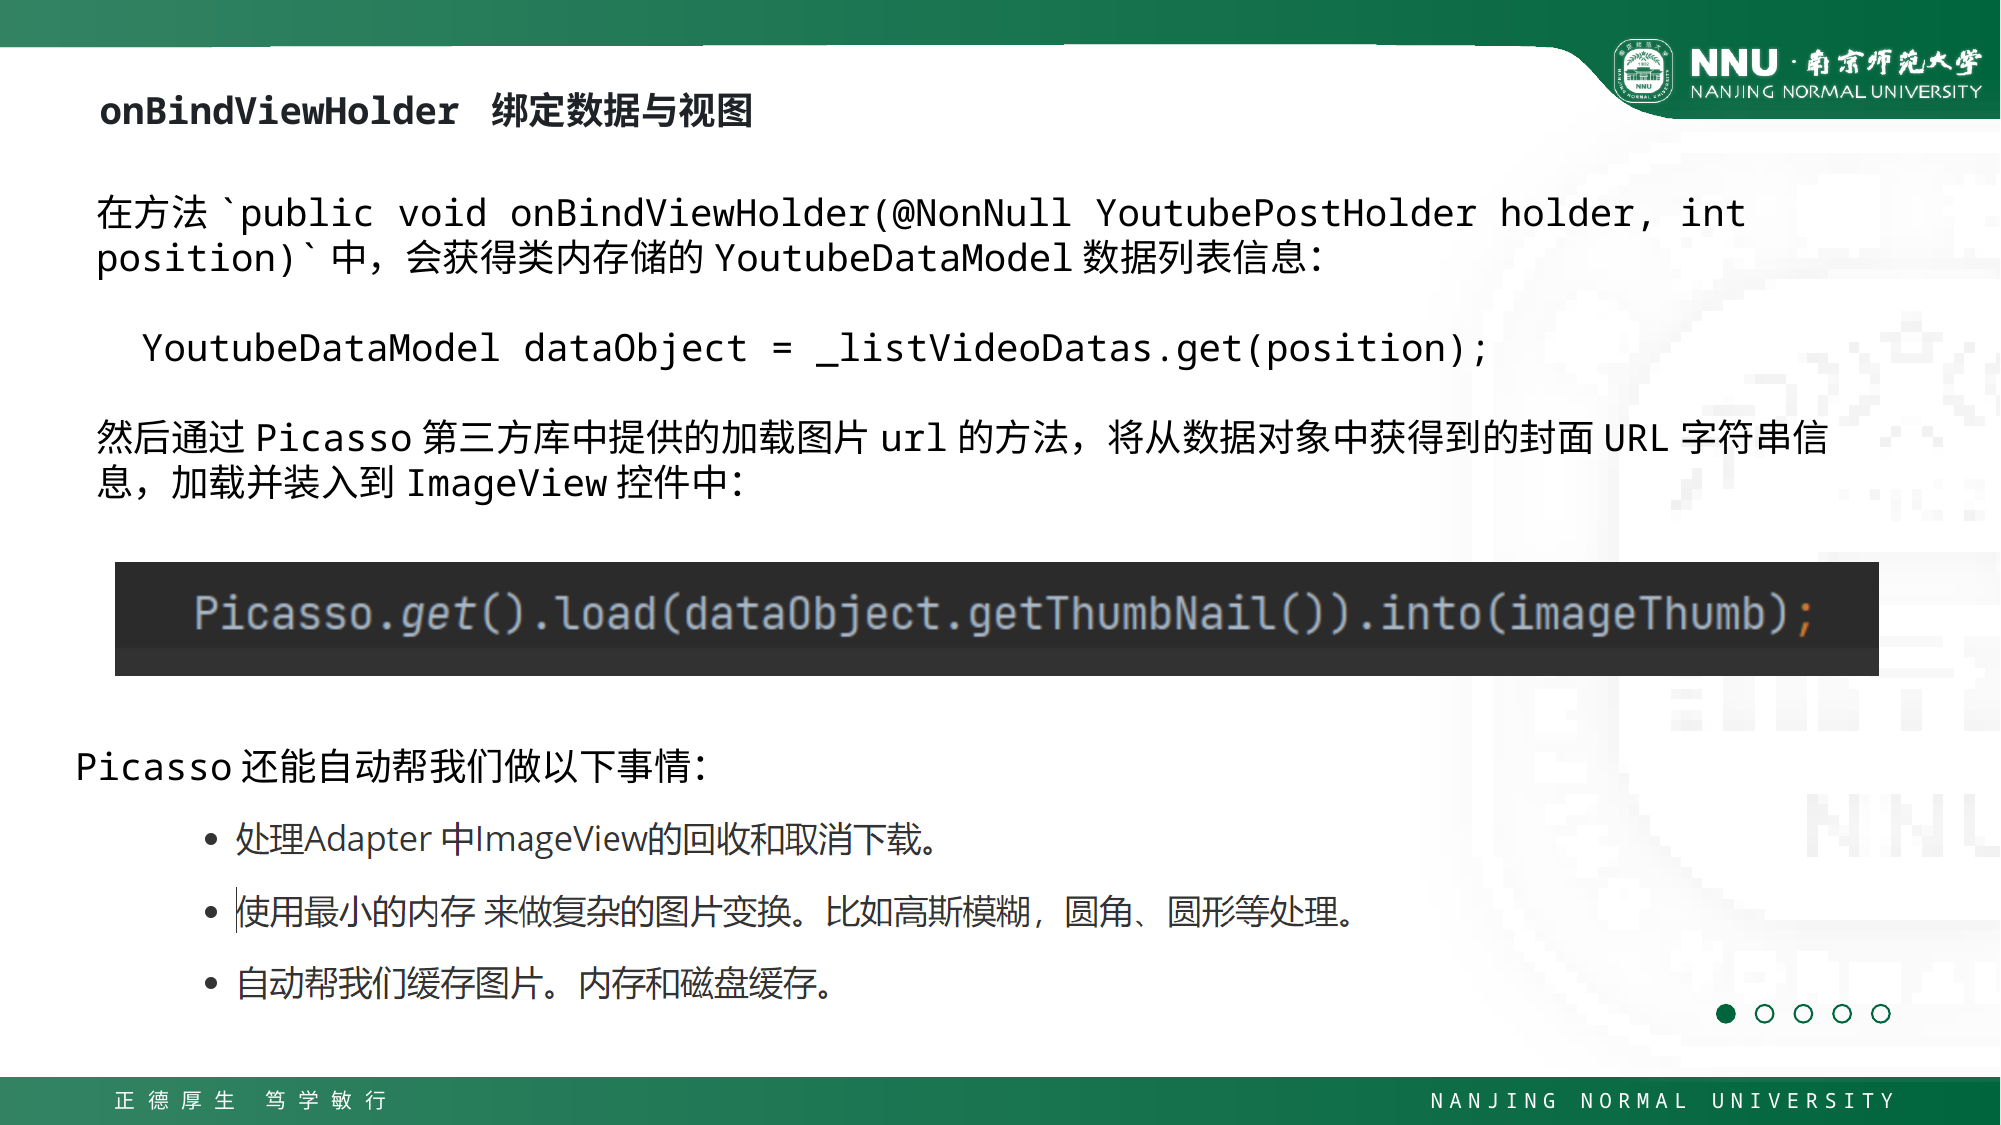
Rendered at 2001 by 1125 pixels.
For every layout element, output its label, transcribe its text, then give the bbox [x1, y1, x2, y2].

text_box Picasso还能自动帮我们做以下事情： [60, 735, 1842, 851]
picture [173, 806, 1405, 1038]
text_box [1716, 1004, 1890, 1023]
text_box 在方法`public void onBindViewHolder(@NonNull YoutubePostHolder holder, int position)`中，会获得类内存储的YoutubeDataModel数据列表信息： YoutubeDataModel dataObject = _listVideoDatas.get(position); 然后通过Picasso第三方库中提供的加载图片url的方法，将从数据对象中获得到的封面URL字符串信息，加载并装入到ImageView控件中： [81, 181, 1862, 297]
picture [115, 562, 1879, 677]
text_box onBindViewHolder 绑定数据与视图 [84, 79, 1315, 140]
text_box [60, 160, 783, 312]
